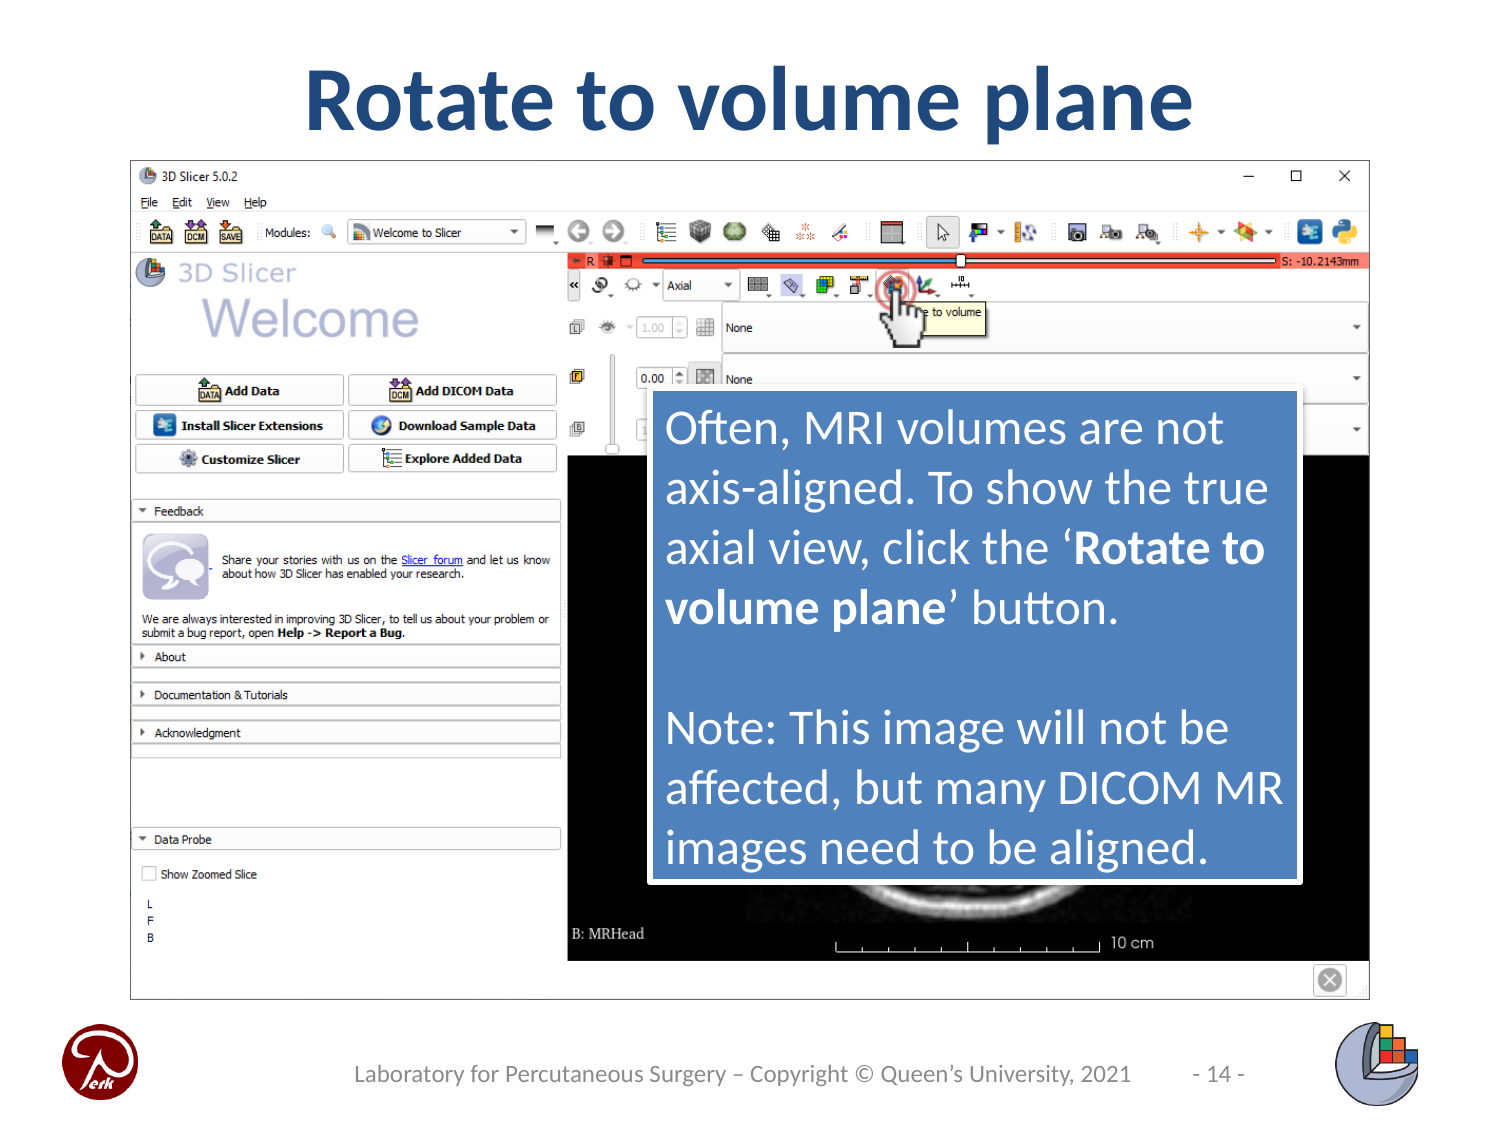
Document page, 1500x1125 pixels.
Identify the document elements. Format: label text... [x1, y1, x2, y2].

picture [129, 160, 1370, 1001]
slide_number - 14 - [1175, 1042, 1263, 1103]
picture [62, 1024, 138, 1100]
footer Laboratory for Percutaneous Surgery – Copyright © Queen’s University, 2021 [312, 1042, 1175, 1103]
title Rotate to volume plane [74, 0, 1426, 188]
picture [1335, 1022, 1419, 1106]
